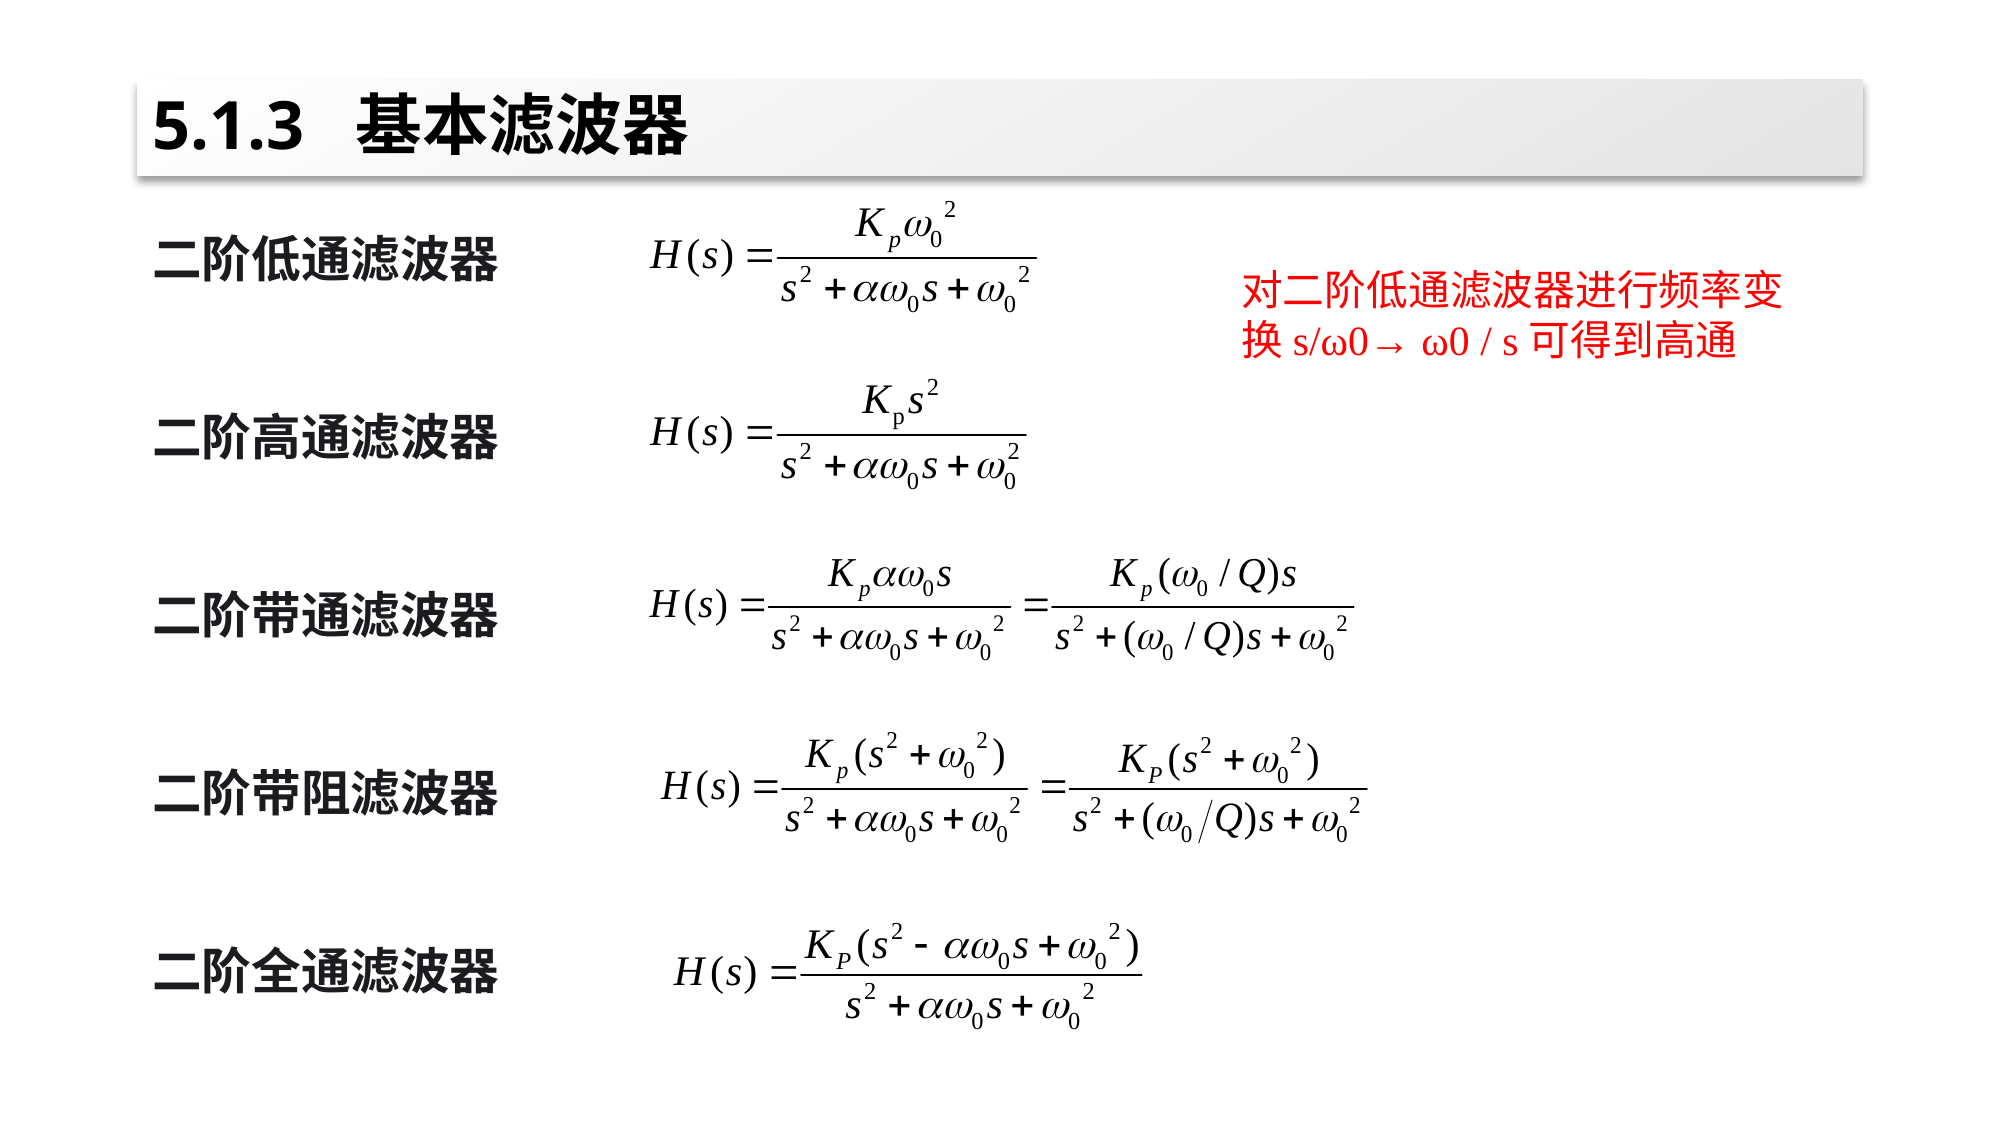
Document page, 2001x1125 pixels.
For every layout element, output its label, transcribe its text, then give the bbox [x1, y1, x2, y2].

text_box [653, 722, 1375, 852]
text_box 对二阶低通滤波器进行频率变换s/ω0→ ω0 / s可得到高通 [1226, 256, 1806, 371]
title 5.1.3 基本滤波器 [137, 79, 1863, 176]
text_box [665, 911, 1152, 1039]
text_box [642, 191, 1044, 322]
list 二阶低通滤波器 二阶高通滤波器 二阶带通滤波器 二阶带阻滤波器 二阶全通滤波器 [137, 191, 1863, 1014]
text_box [642, 368, 1034, 499]
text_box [642, 545, 1363, 669]
